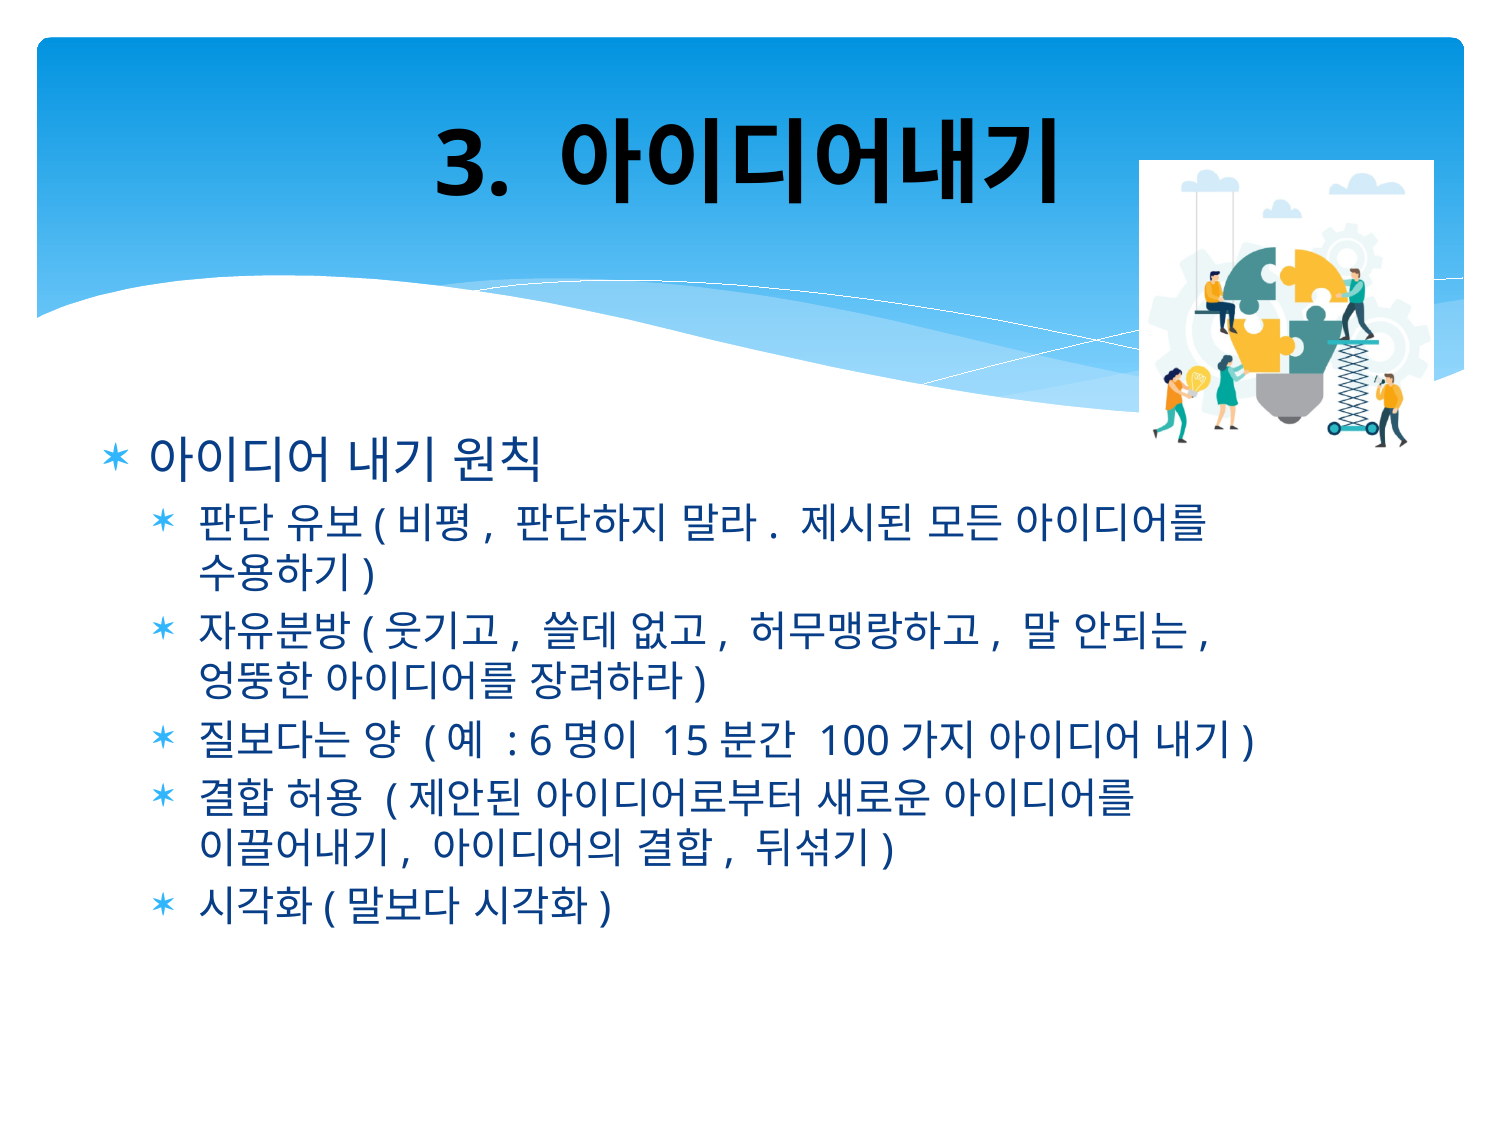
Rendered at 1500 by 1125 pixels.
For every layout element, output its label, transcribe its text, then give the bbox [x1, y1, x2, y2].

list 아이디어 내기 원칙 판단 유보(비평, 판단하지 말라. 제시된 모든 아이디어를 수용하기) 자유분방(웃기고, 쓸데 없고, 허무맹랑하고, 말 안되는, 엉뚱한 아이디어를 장려하라) 질보다는 양 (예 : 6명이 15분간 100가지 아이디어 내기) 결합 허용 (제안된 아이디어로부터 새로운 아이디어를 이끌어내기, 아이디어의 결합, 뒤섞기) 시각화(말보다 시각화) [88, 420, 1304, 987]
picture [1139, 160, 1434, 467]
title 3. 아이디어내기 [75, 55, 1425, 261]
